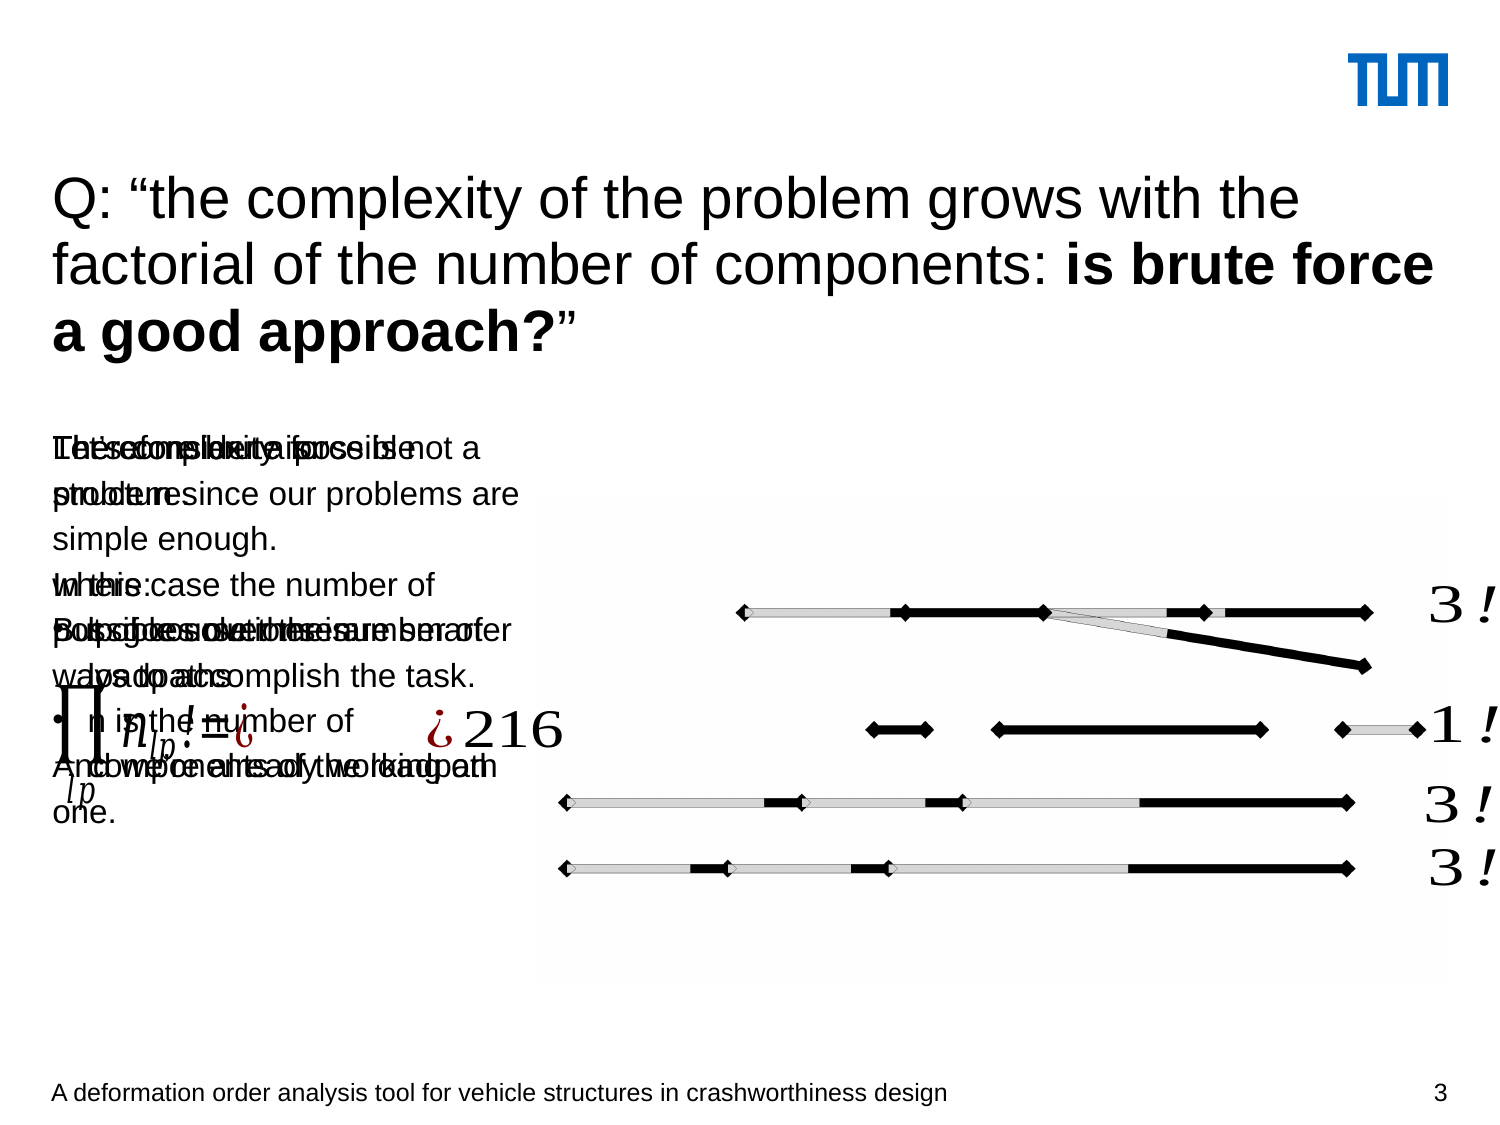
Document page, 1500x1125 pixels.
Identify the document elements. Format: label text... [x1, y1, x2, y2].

slide_number 3 [1111, 1061, 1448, 1122]
title Q: “the complexity of the problem grows with the factorial of the number of components: is brute force a good approach?” [52, 162, 1449, 366]
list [535, 495, 1449, 985]
text_box Therefore brute force is not a problem since our problems are simple enough. But of course there are smarter ways to accomplish the task. And we’re already working on one. [52, 420, 536, 1060]
footer A deformation order analysis tool for vehicle structures in crashworthiness design [51, 1061, 1111, 1122]
